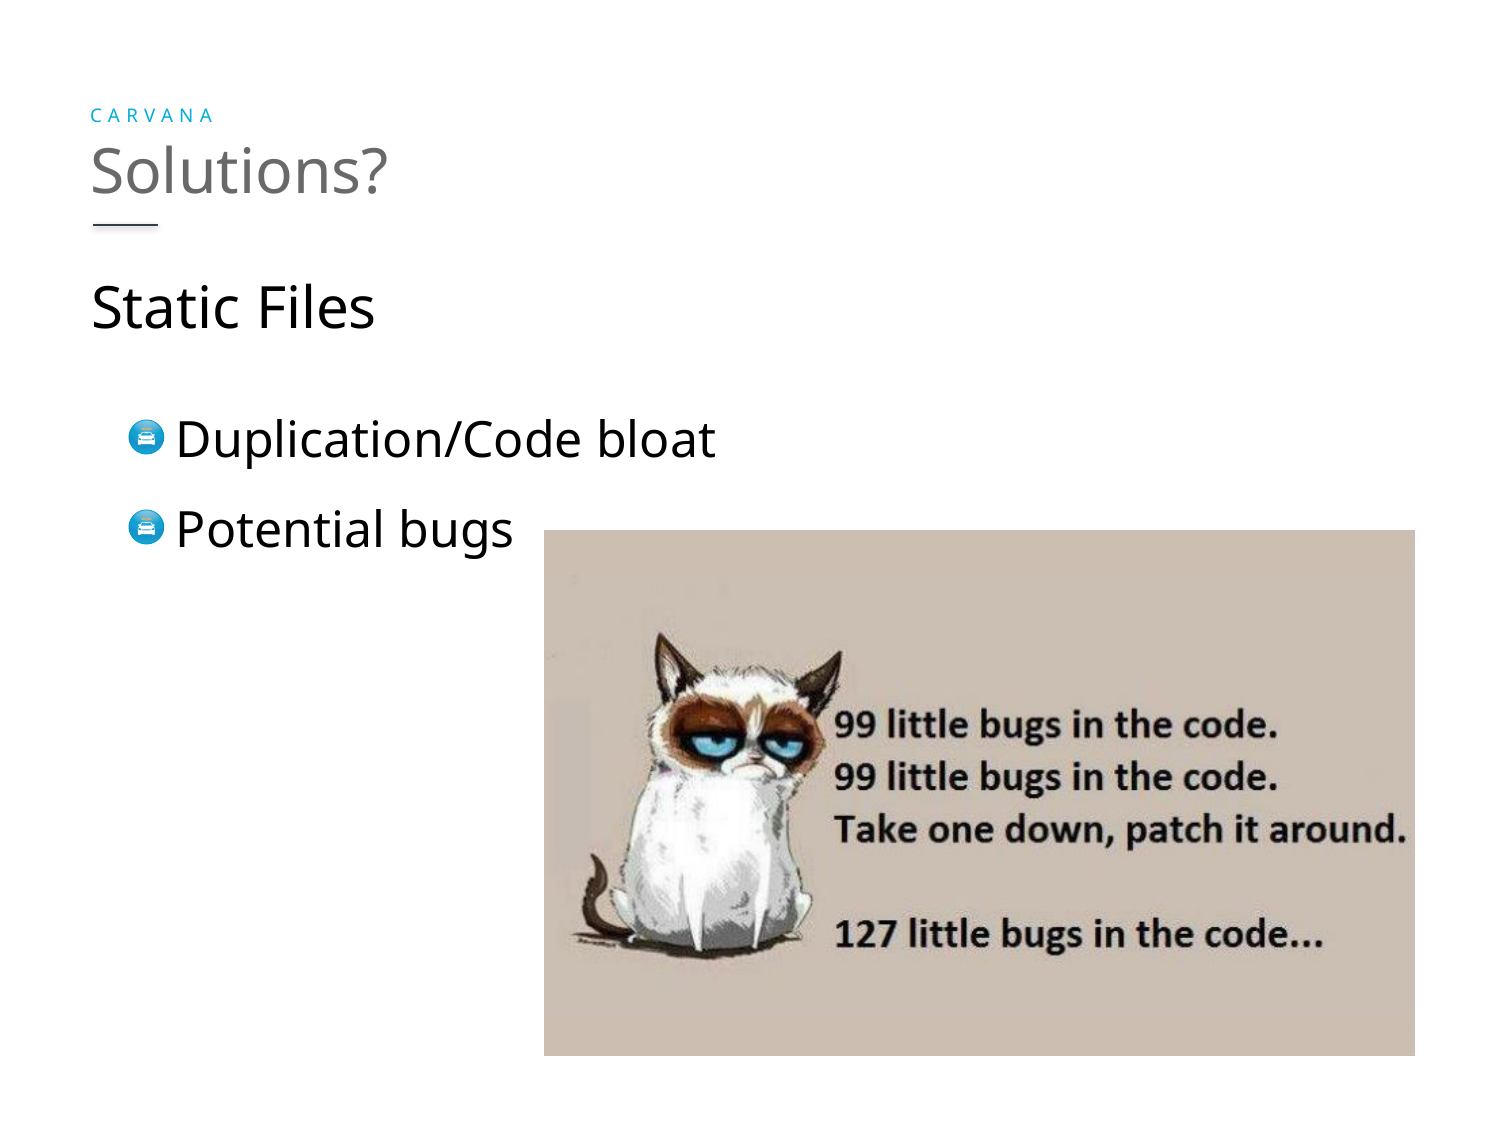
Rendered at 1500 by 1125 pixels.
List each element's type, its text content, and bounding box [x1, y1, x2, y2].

picture [152, 442, 165, 455]
picture [128, 533, 141, 545]
picture [544, 530, 1415, 1056]
picture [128, 443, 141, 455]
picture [128, 509, 165, 542]
picture [128, 419, 165, 452]
list CARVANA [75, 95, 900, 167]
text_box Duplication/Code bloat Potential bugs [114, 369, 1351, 565]
picture [152, 532, 165, 545]
text_box Static Files [76, 262, 393, 348]
title Solutions? [75, 75, 1325, 263]
